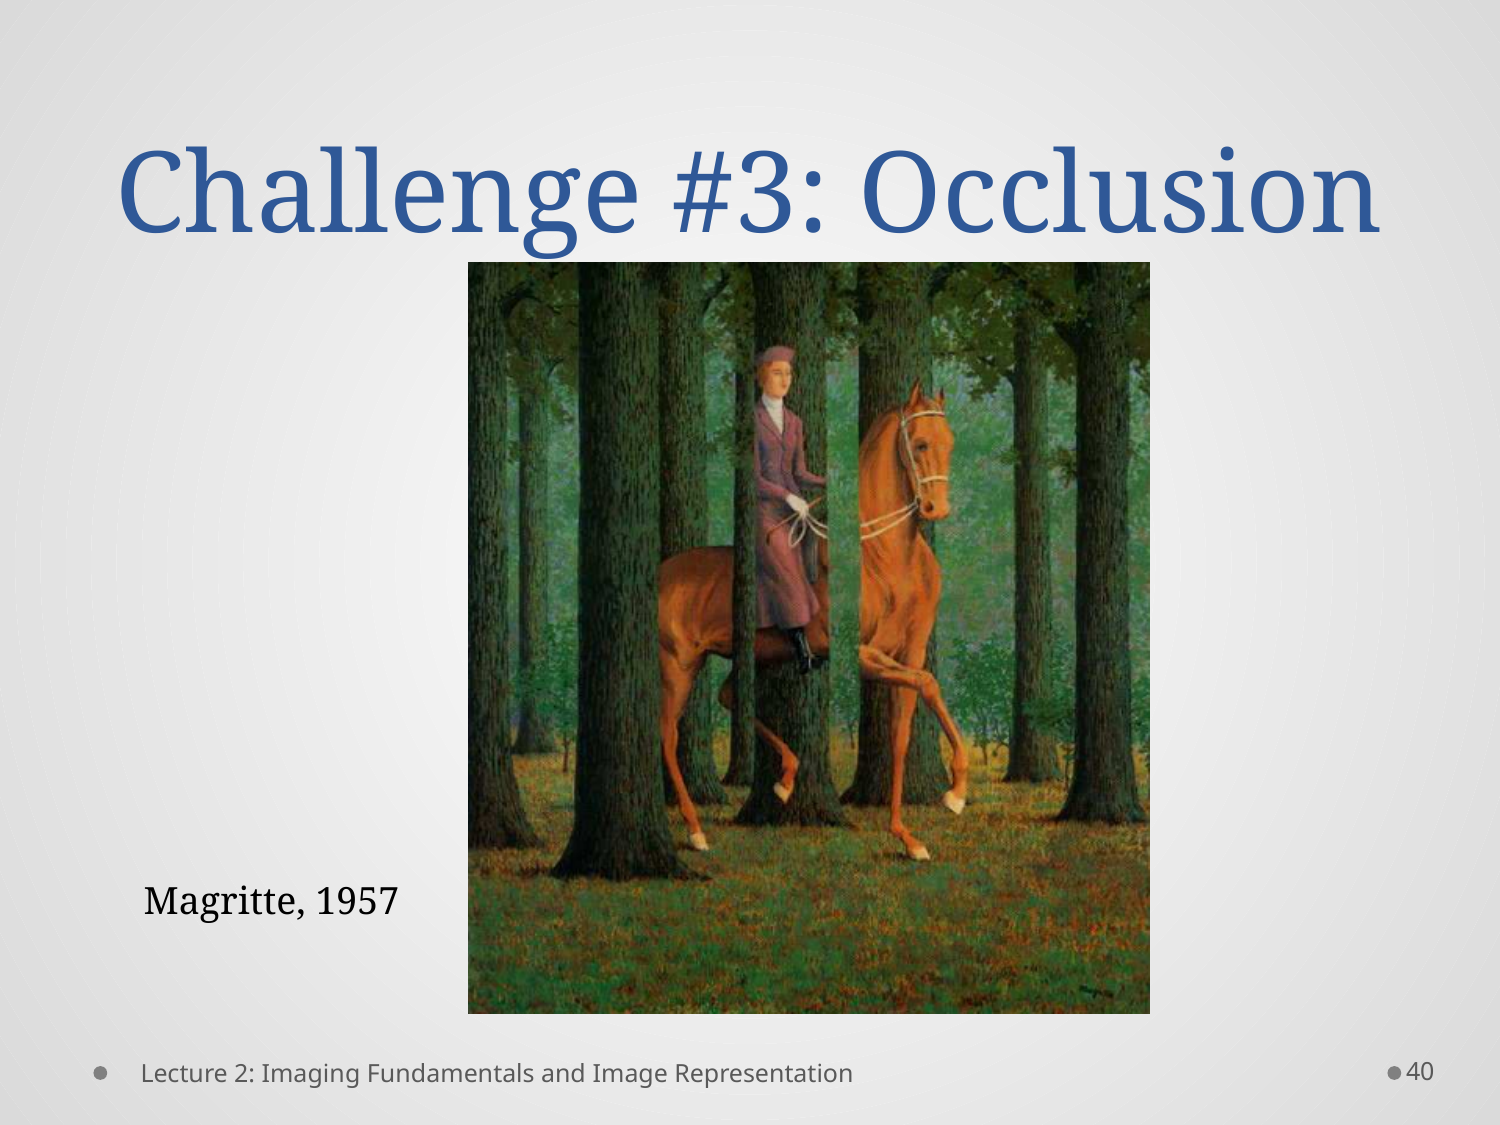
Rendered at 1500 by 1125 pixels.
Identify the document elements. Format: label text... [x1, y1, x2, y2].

title Challenge #3: Occlusion [75, 0, 1425, 263]
text_box Magritte, 1957 [128, 869, 415, 930]
slide_number 40 [1401, 1042, 1494, 1103]
picture [468, 262, 1150, 1015]
